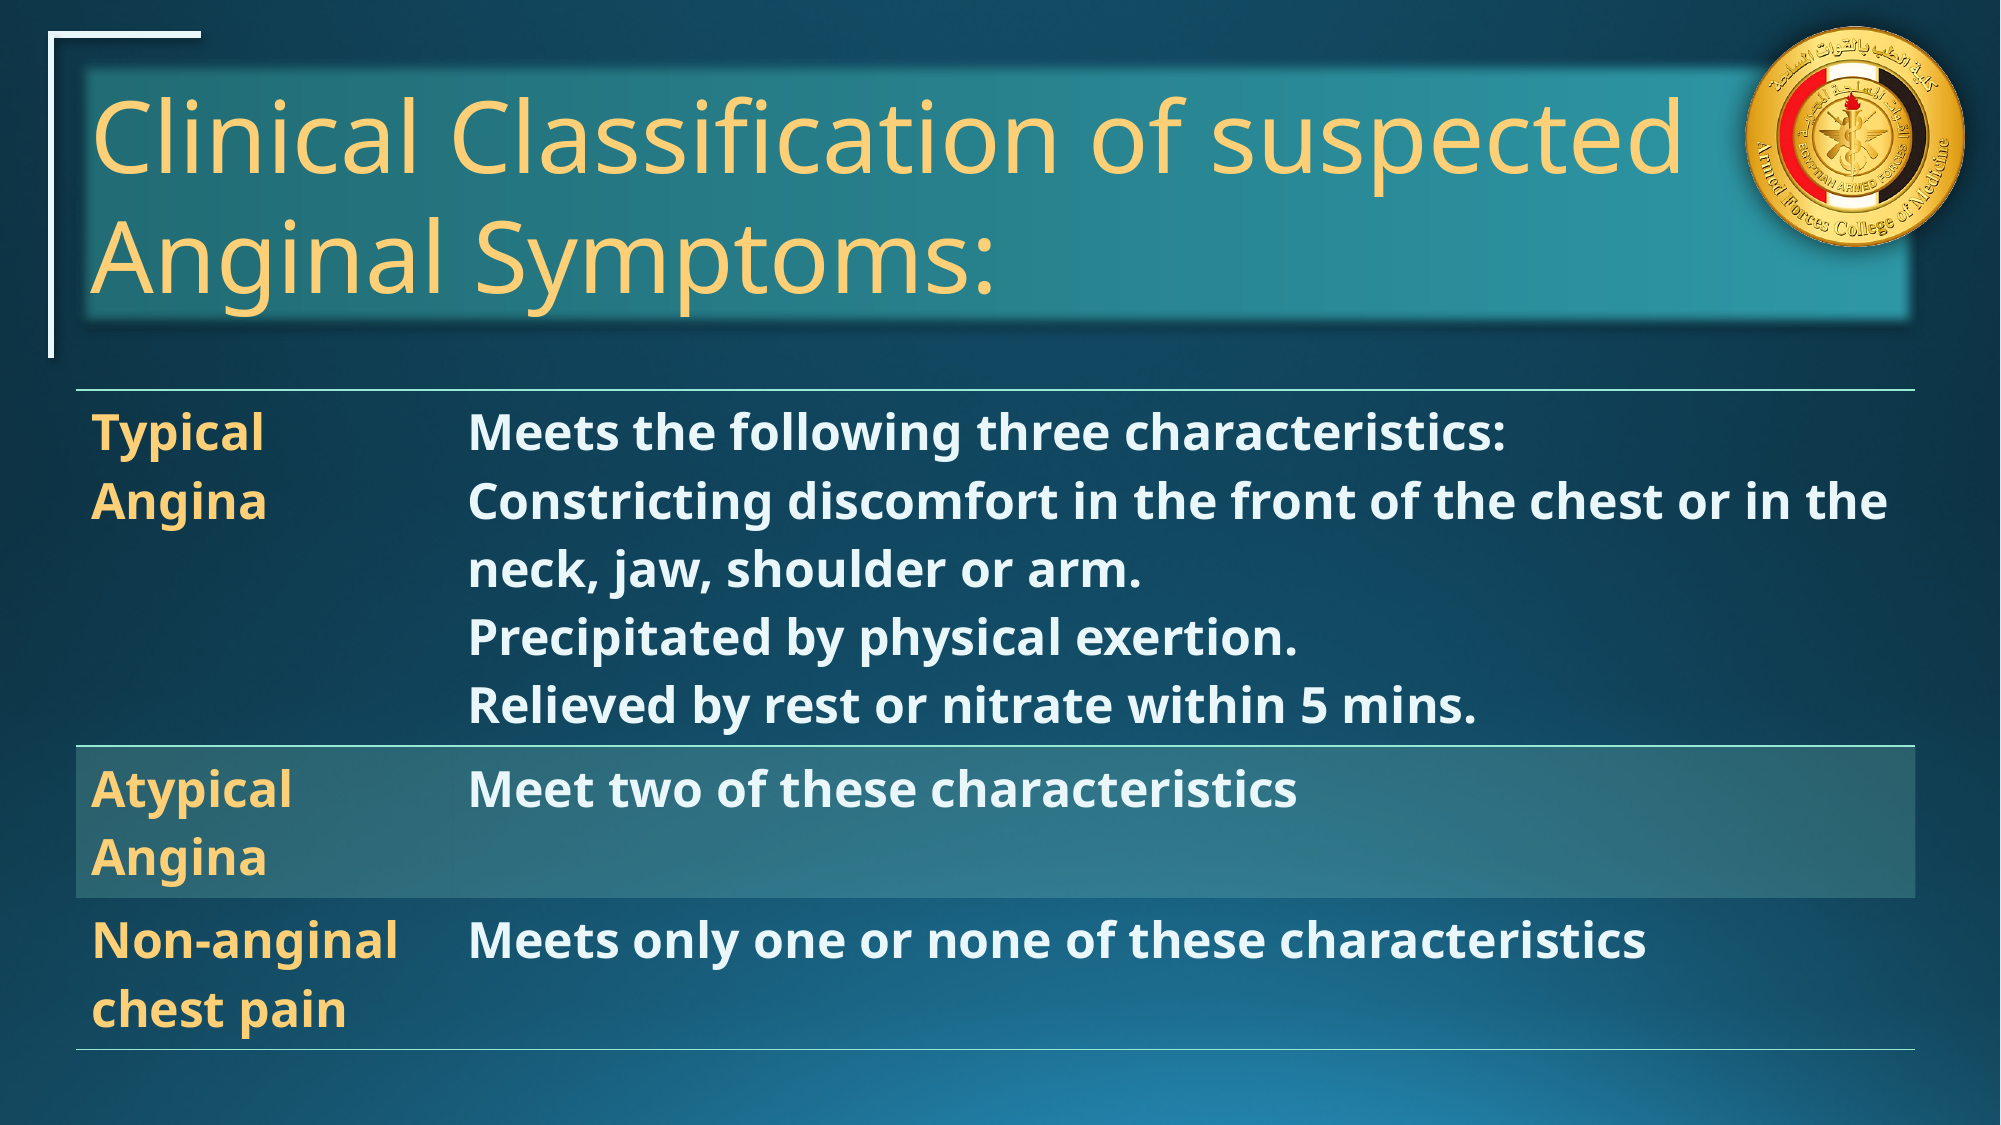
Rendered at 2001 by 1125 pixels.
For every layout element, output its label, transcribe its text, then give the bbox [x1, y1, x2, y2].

table_header Typical Angina [76, 391, 452, 745]
table_cell Atypical Angina [76, 747, 452, 898]
text_box Clinical Classification of suspected Anginal Symptoms: [92, 75, 1902, 313]
table_header Meets the following three characteristics: Constricting discomfort in the front of the chest or in the neck, jaw, shoulder or arm. Precipitated by physical exertion. Relieved by rest or nitrate within 5 mins. [452, 391, 1915, 745]
table_cell Meet two of these characteristics [452, 747, 1915, 898]
table_cell Meets only one or none of these characteristics [452, 898, 1915, 1049]
picture [0, 0, 2001, 1125]
table_cell Non-anginal chest pain [76, 898, 452, 1049]
